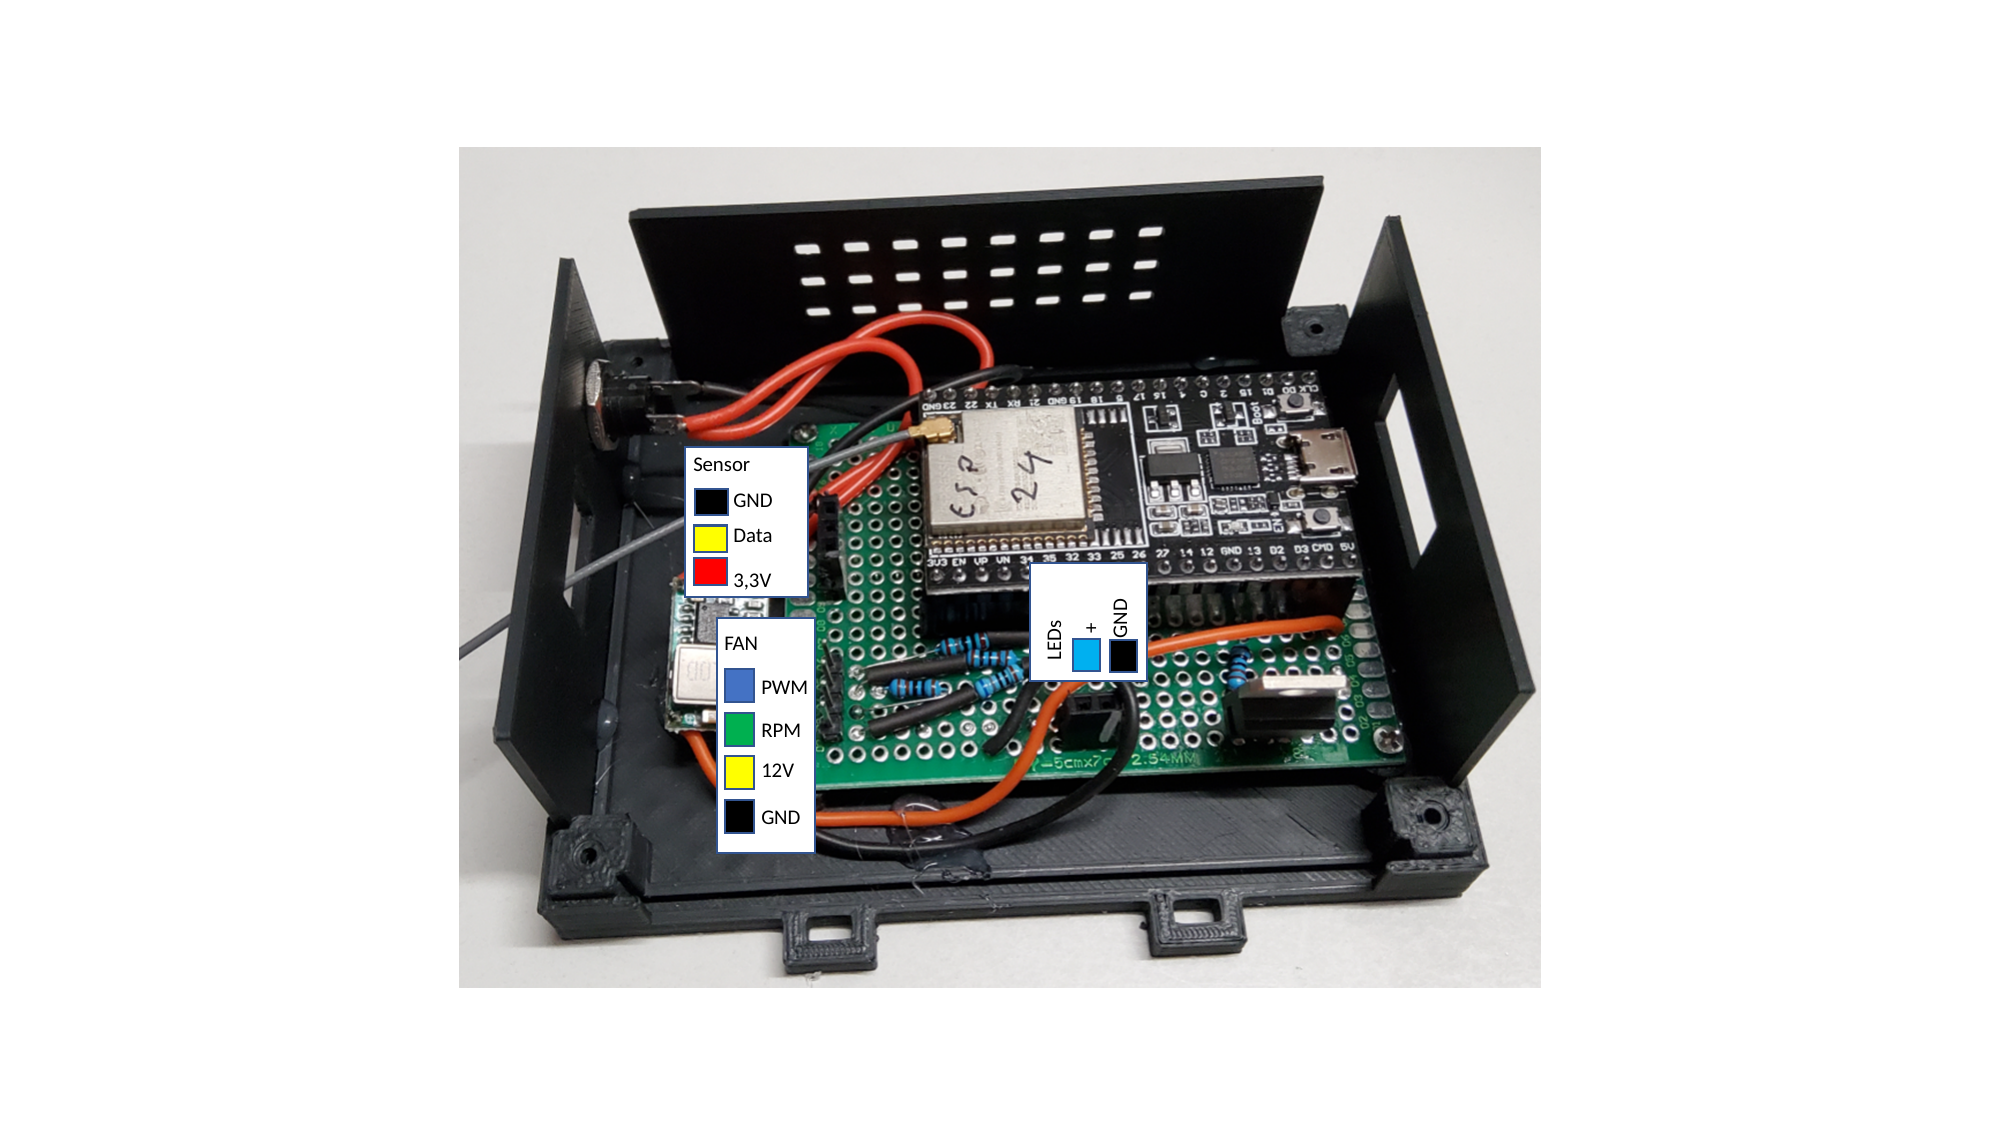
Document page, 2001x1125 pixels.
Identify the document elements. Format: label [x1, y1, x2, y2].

text_box [709, 618, 845, 853]
picture [459, 147, 1541, 988]
text_box [1029, 562, 1148, 681]
text_box [678, 443, 808, 626]
